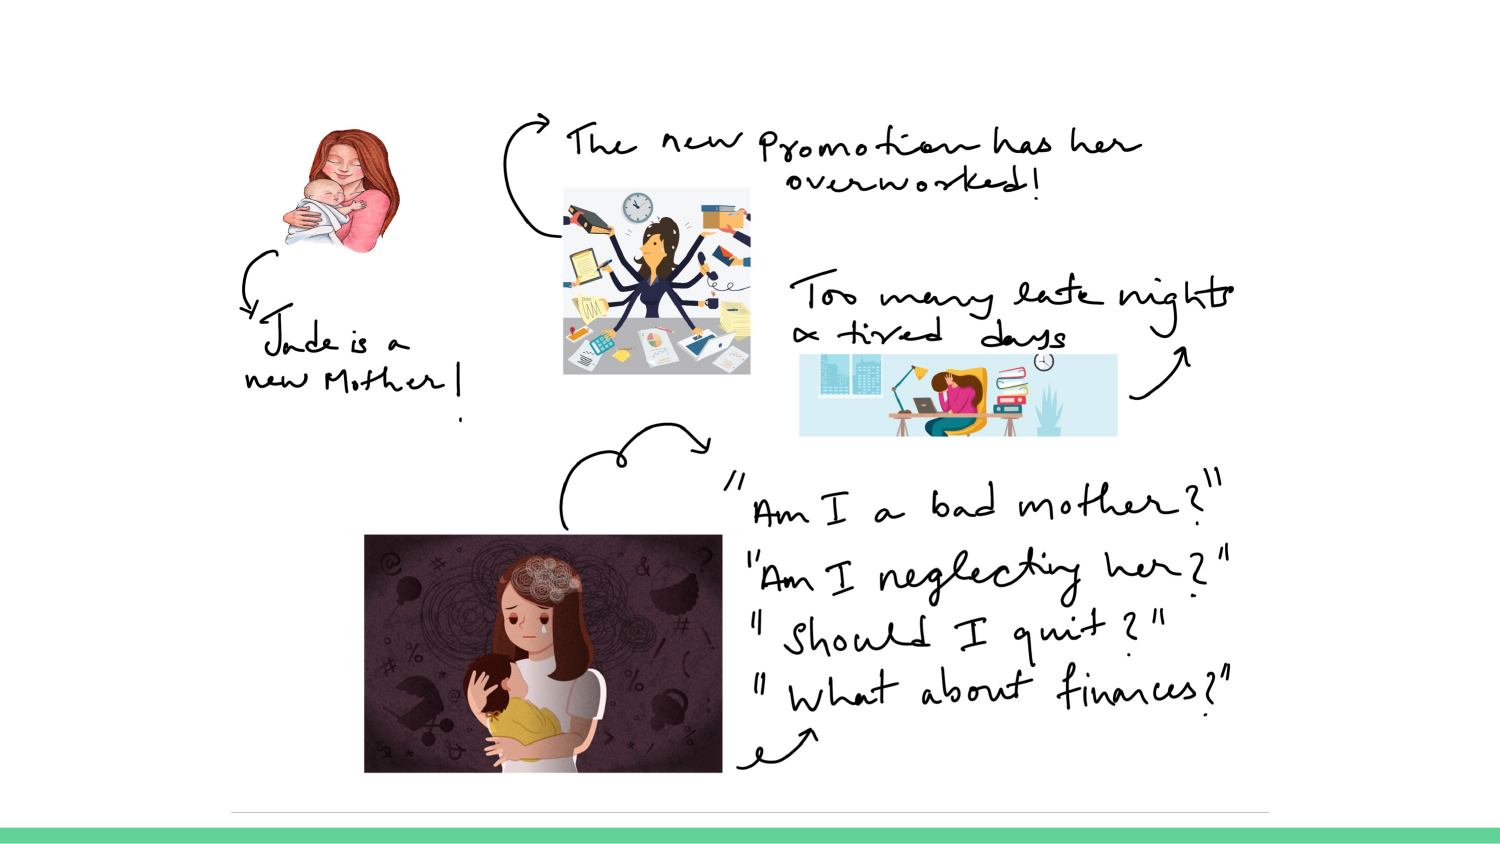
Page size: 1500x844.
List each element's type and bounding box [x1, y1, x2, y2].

picture [231, 10, 1269, 813]
